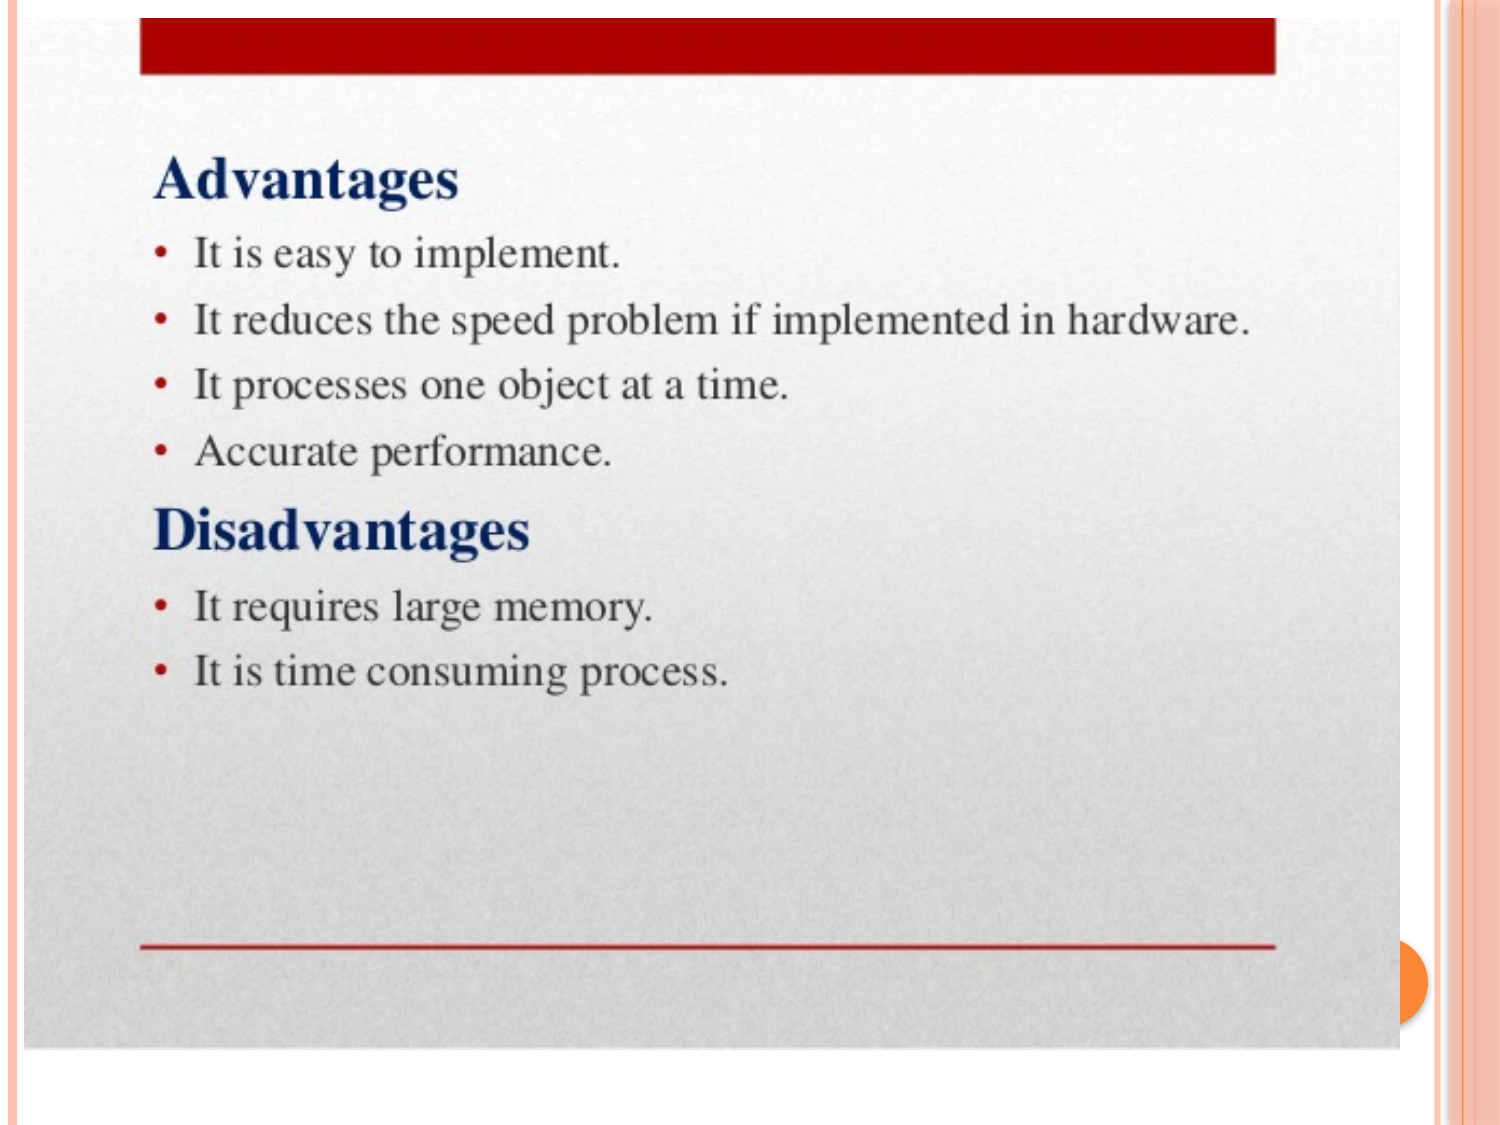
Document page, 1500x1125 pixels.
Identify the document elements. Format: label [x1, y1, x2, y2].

picture [24, 17, 1400, 1051]
